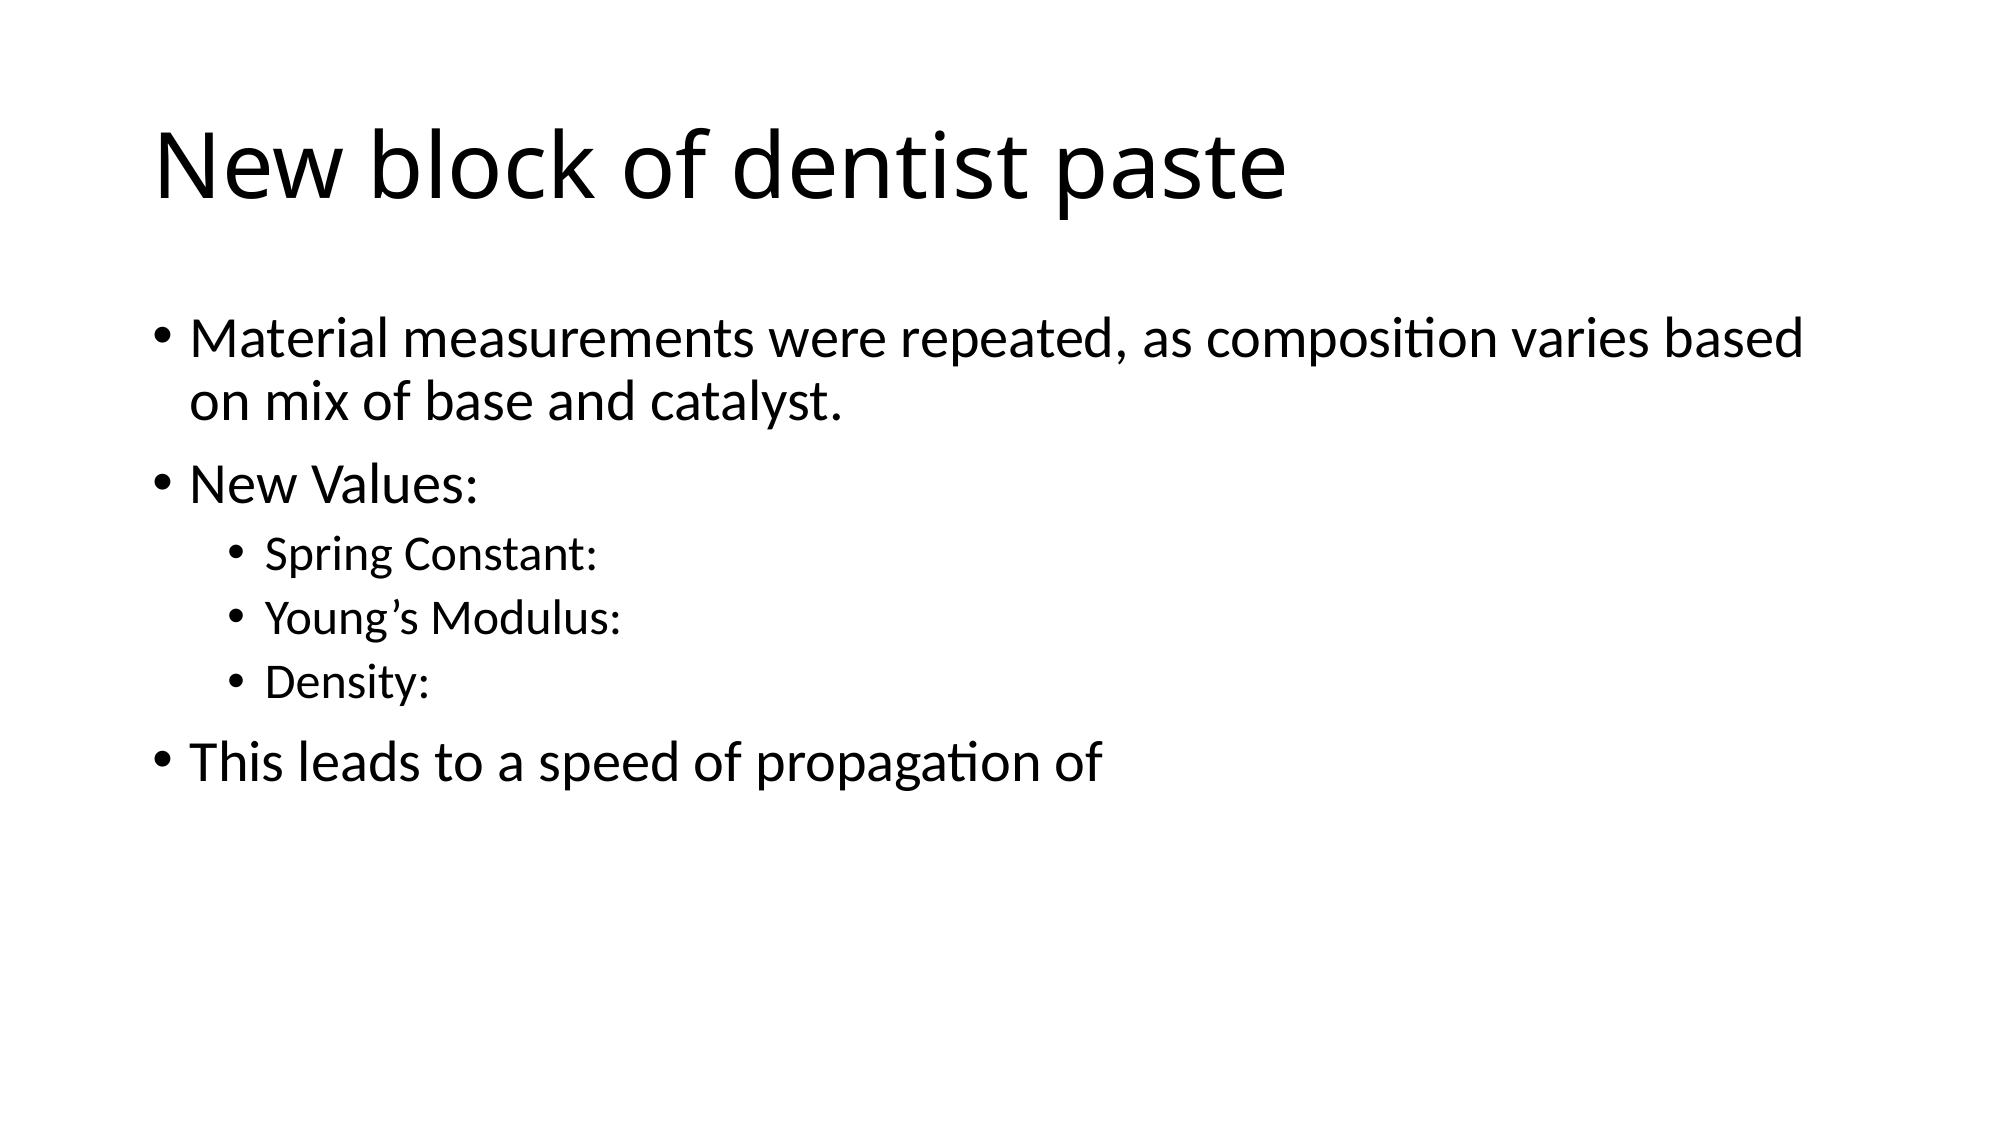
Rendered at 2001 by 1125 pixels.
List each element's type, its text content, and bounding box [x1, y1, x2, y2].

title New block of dentist paste [137, 59, 1863, 278]
